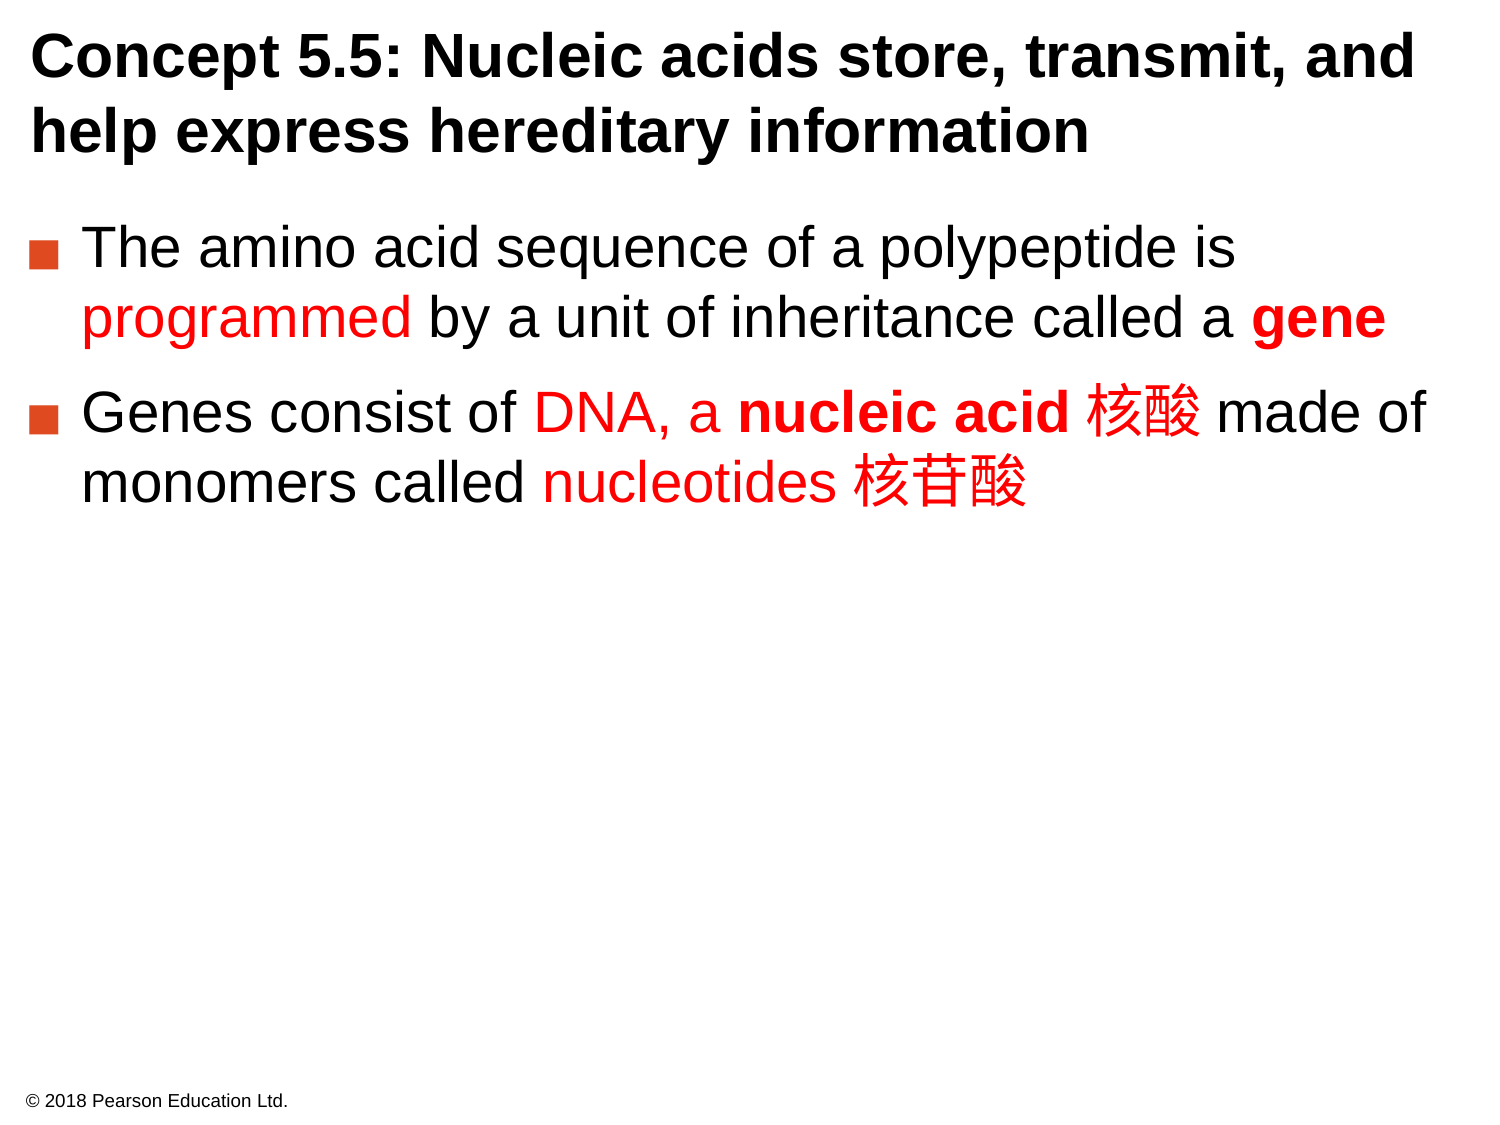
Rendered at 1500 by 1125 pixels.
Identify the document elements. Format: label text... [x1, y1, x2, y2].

footer © 2018 Pearson Education Ltd. [10, 1080, 518, 1119]
title Concept 5.5: Nucleic acids store, transmit, and help express hereditary information [0, 0, 1500, 182]
list The amino acid sequence of a polypeptide is programmed by a unit of inheritance called a gene Genes consist of DNA, a nucleic acid核酸made of monomers called nucleotides核苷酸 [24, 208, 1475, 1065]
